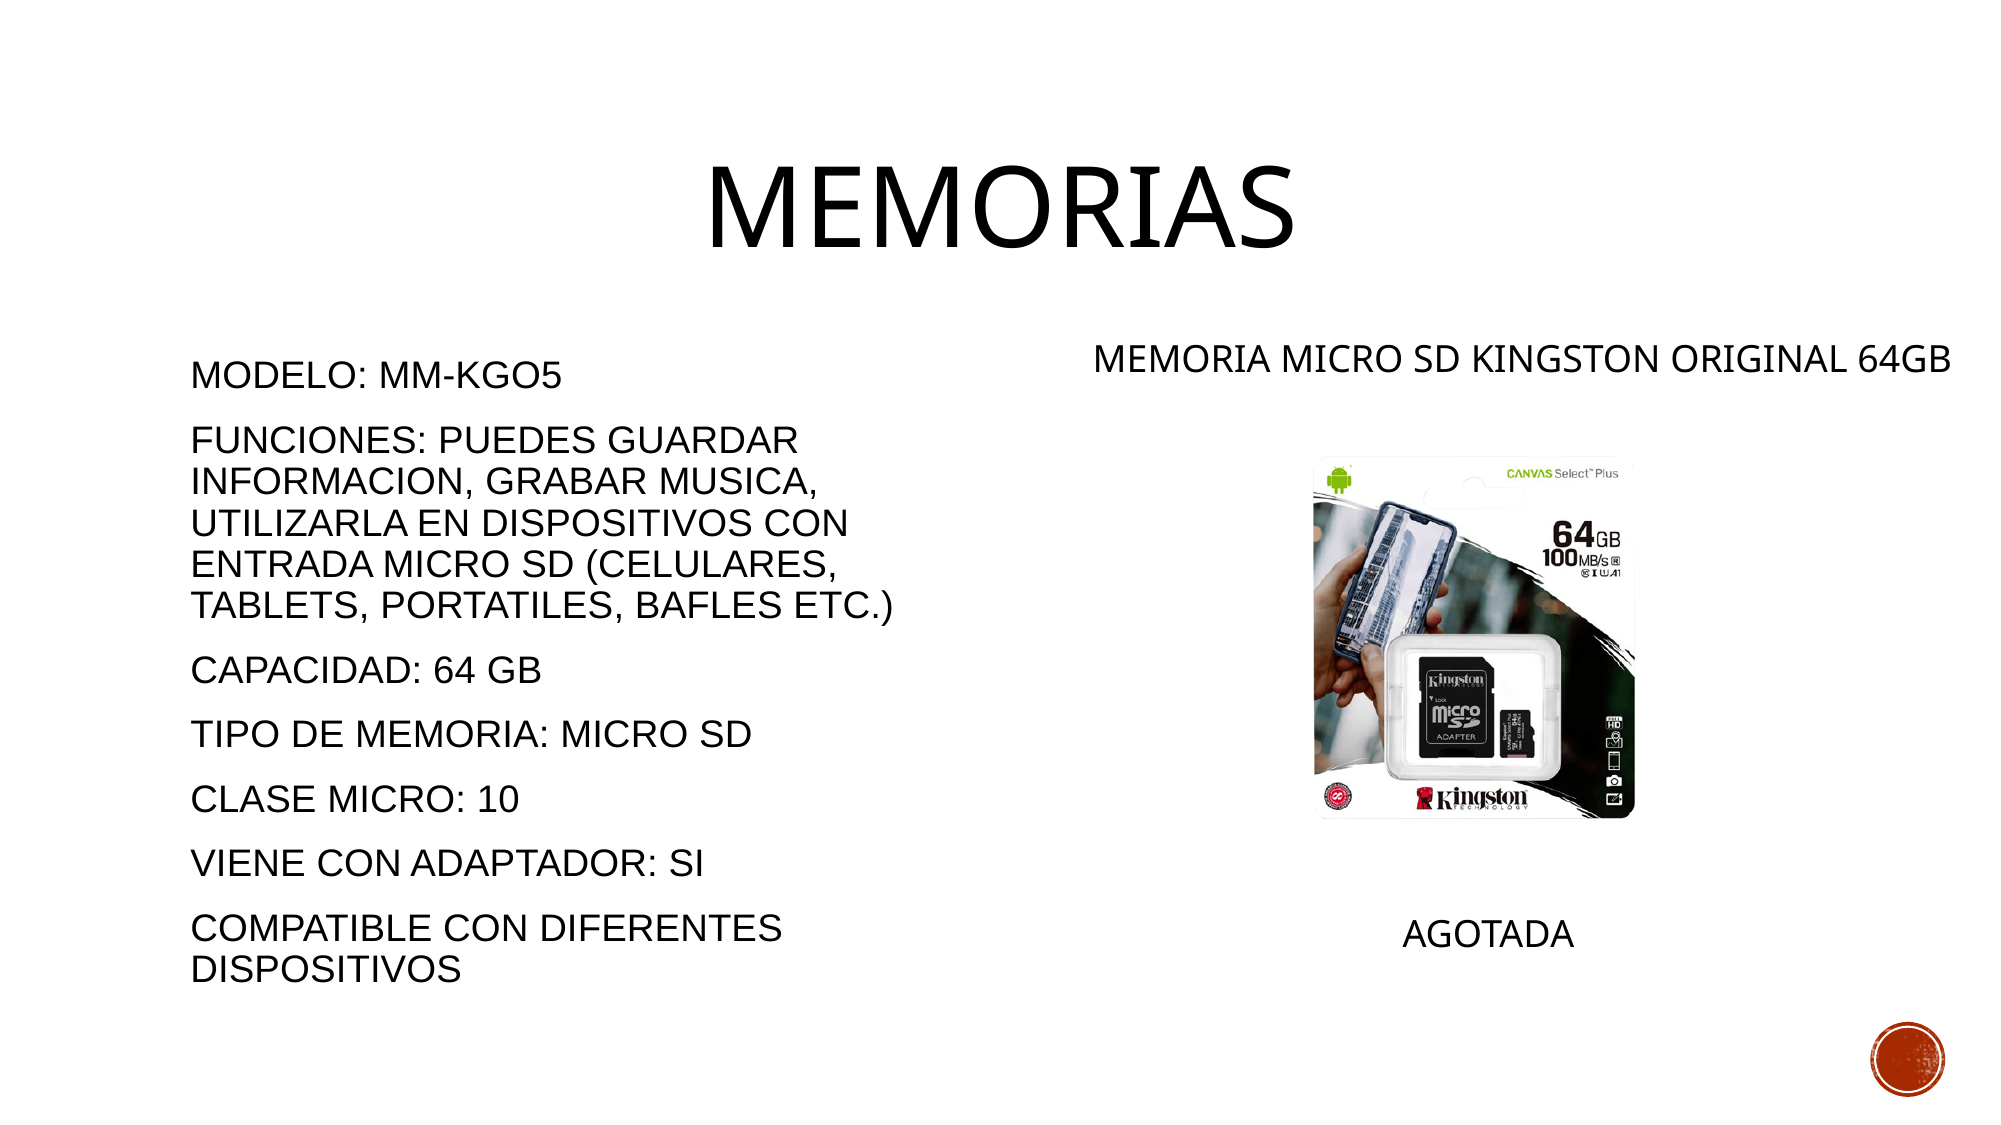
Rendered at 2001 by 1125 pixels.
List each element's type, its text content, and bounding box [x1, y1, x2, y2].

text_box AGOTADA [1387, 902, 1590, 963]
title MEMORIAS [175, 79, 1826, 344]
picture [1278, 423, 1699, 845]
text_box MEMORIA MICRO SD KINGSTON ORIGINAL 64GB [1077, 327, 1968, 388]
list MODELO: MM-KGO5 FUNCIONES: PUEDES GUARDAR INFORMACION, GRABAR MUSICA, UTILIZARLA EN DISPOSITIVOS CON ENTRADA MICRO SD (CELULARES, TABLETS, PORTATILES, BAFLES ETC.) CAPACIDAD: 64 GB TIPO DE MEMORIA: MICRO SD CLASE MICRO: 10 VIENE CON ADAPTADOR: SI COMPATIBLE CON DIFERENTES DISPOSITIVOS [175, 348, 911, 1013]
